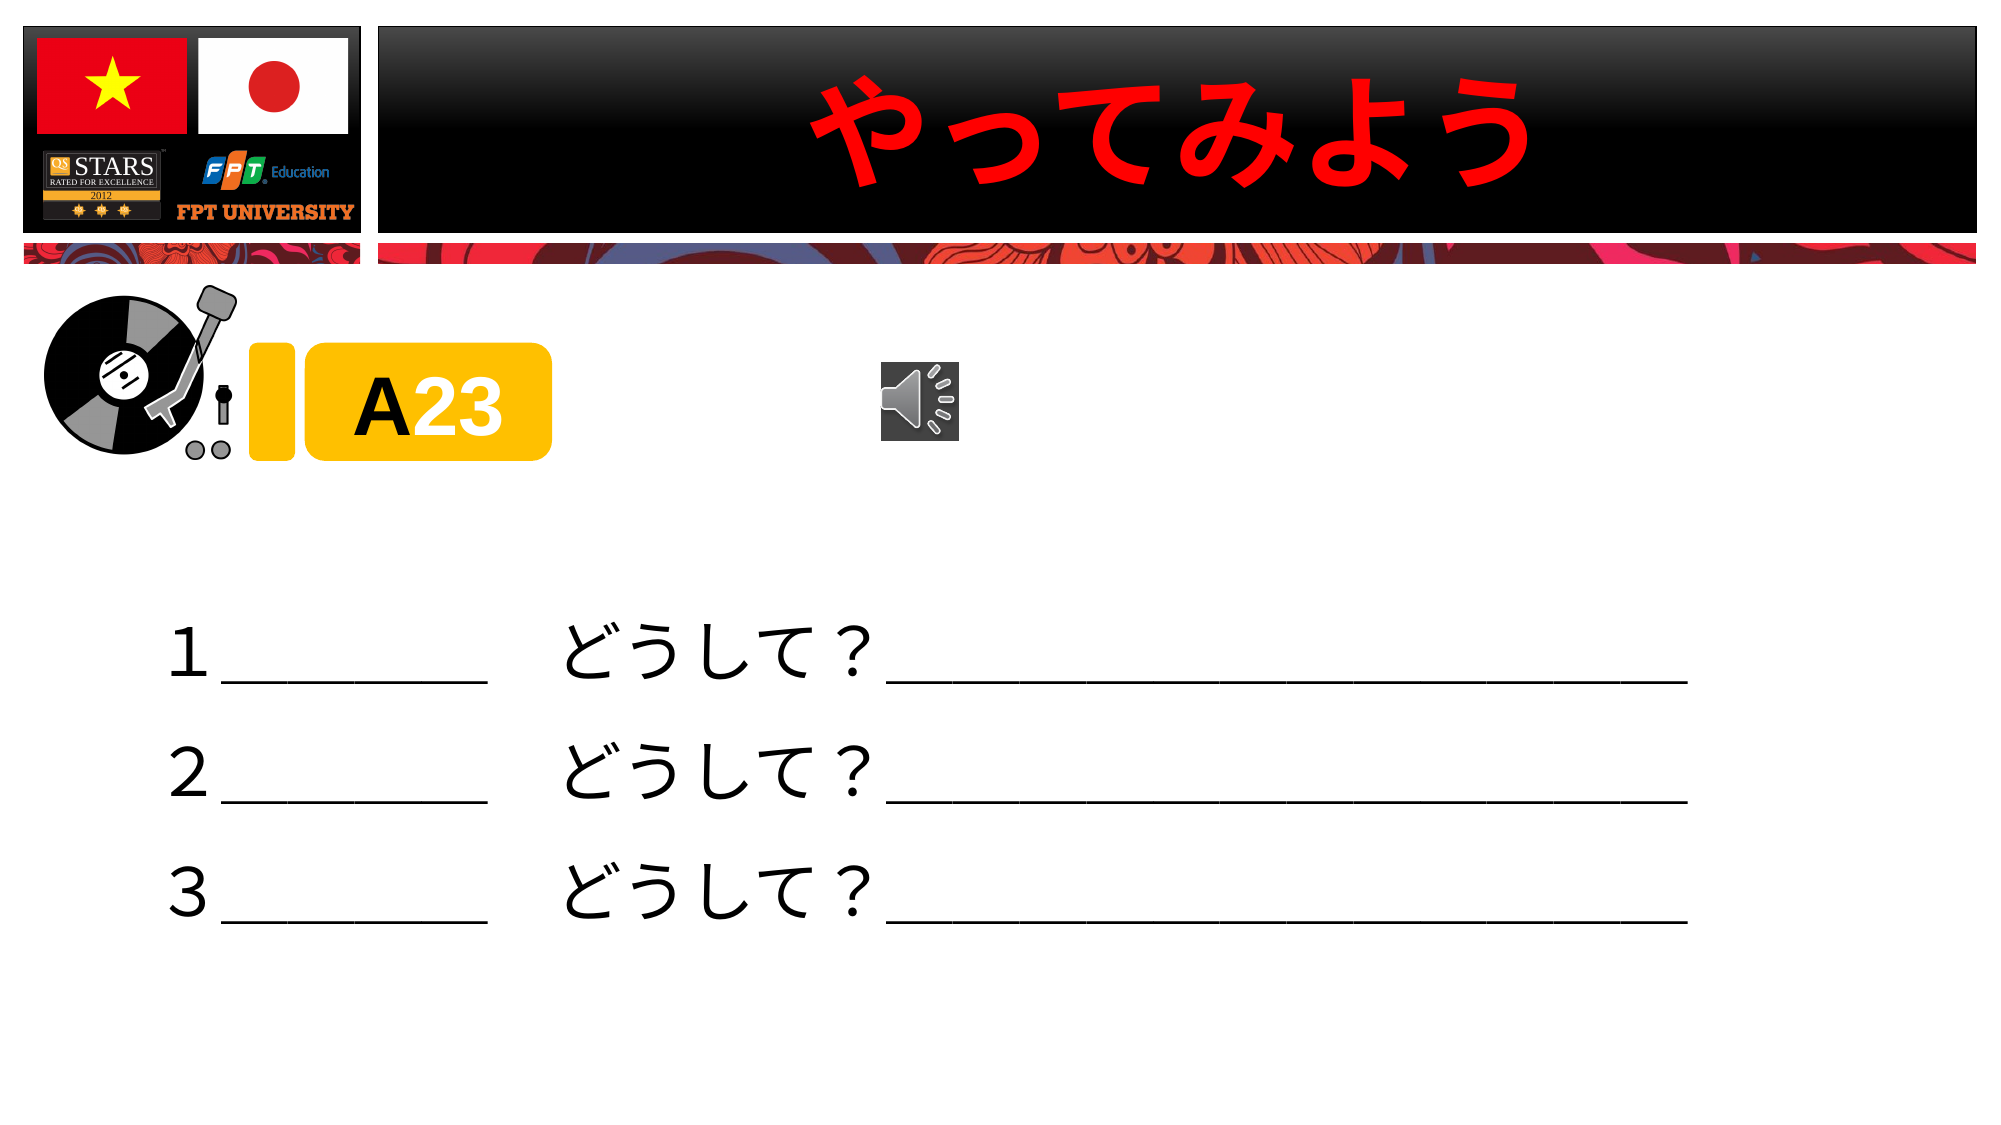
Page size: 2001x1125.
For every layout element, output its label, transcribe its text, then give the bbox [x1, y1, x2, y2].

text_box １＿＿＿＿ どうして？＿＿＿＿＿＿＿＿＿＿＿＿ ２＿＿＿＿ どうして？＿＿＿＿＿＿＿＿＿＿＿＿ ３＿＿＿＿ どうして？＿＿＿＿＿＿＿＿＿＿＿＿ [140, 562, 1739, 938]
text_box やってみよう [378, 26, 1977, 233]
picture [37, 38, 187, 134]
picture [36, 136, 361, 233]
picture [23, 243, 361, 264]
picture [378, 243, 1977, 264]
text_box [44, 285, 552, 460]
picture [879, 361, 960, 442]
text_box [23, 26, 361, 233]
picture [198, 38, 349, 134]
